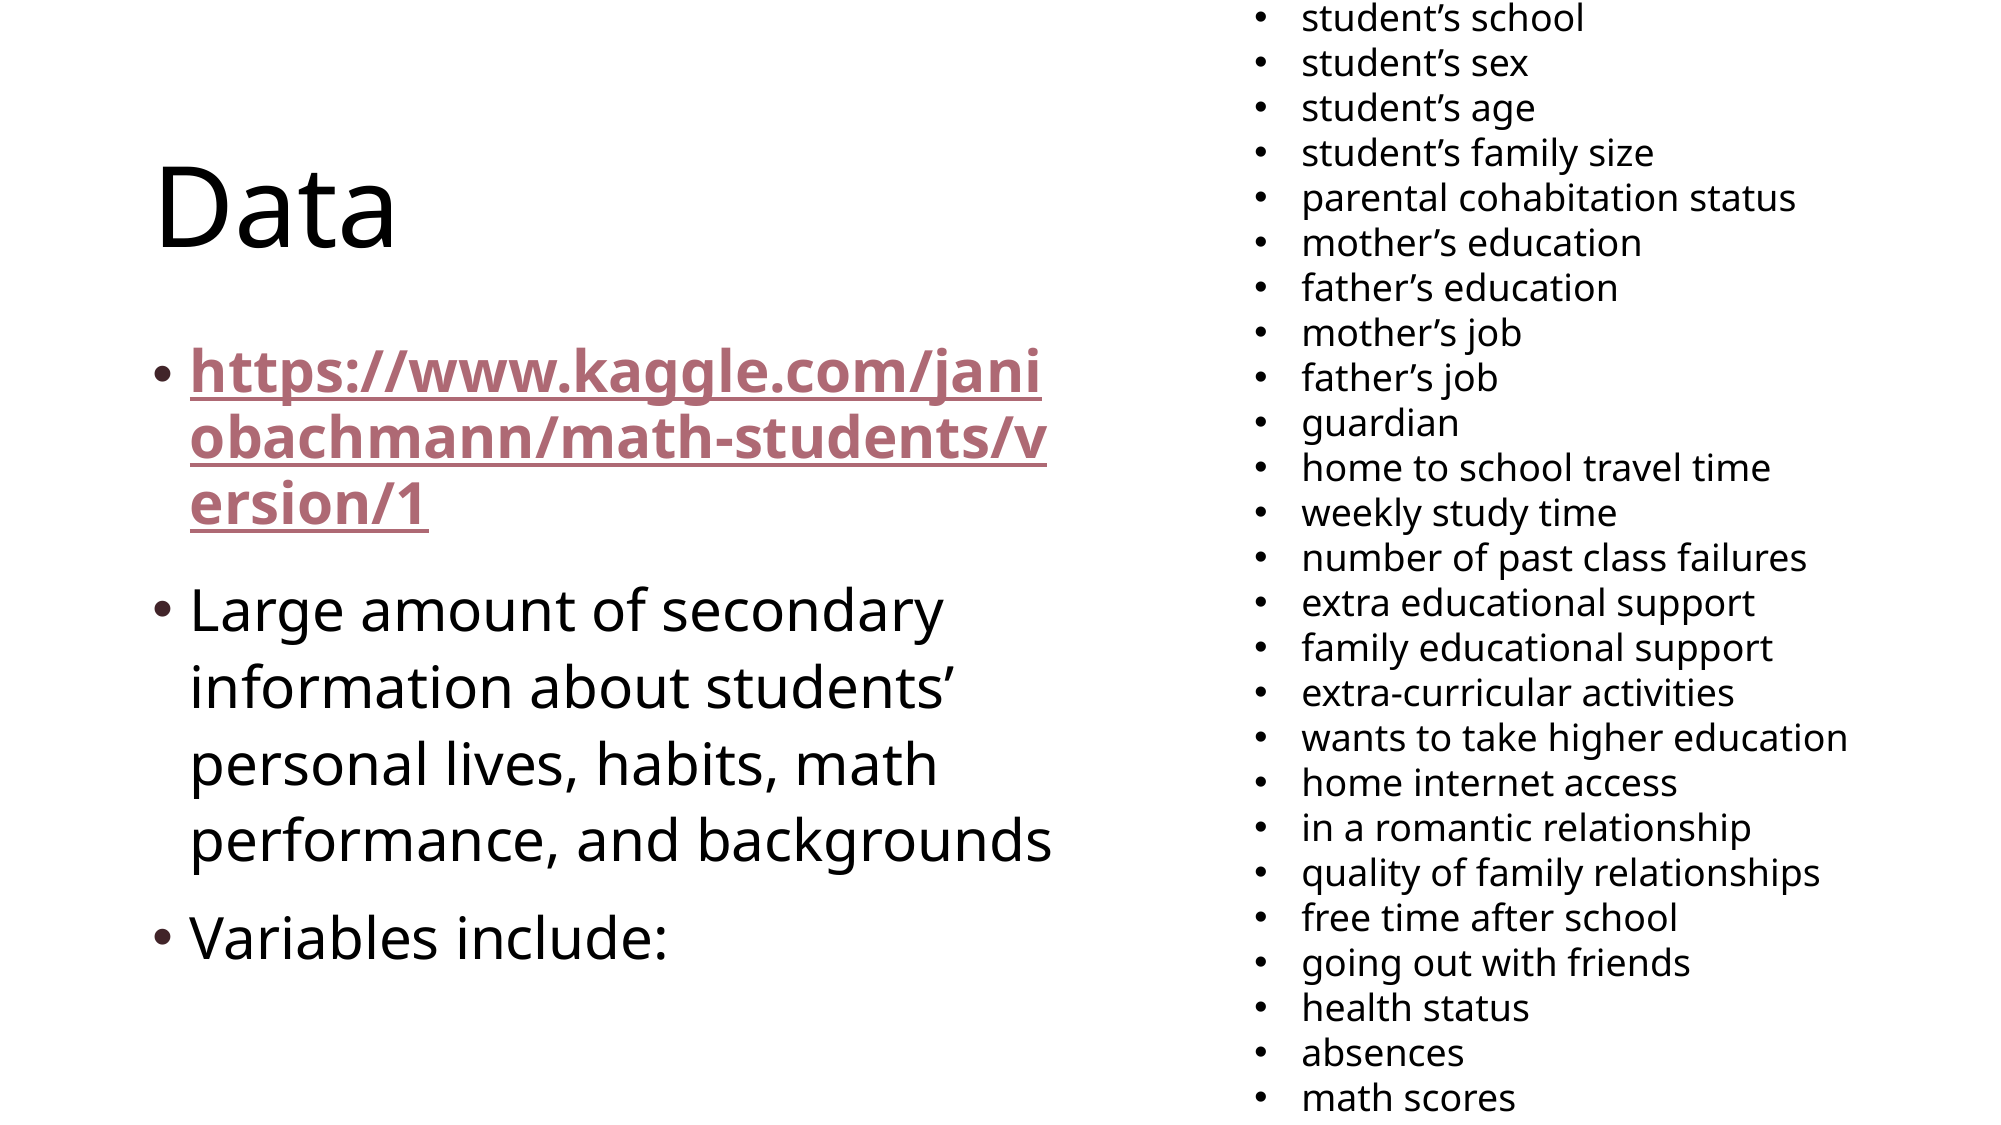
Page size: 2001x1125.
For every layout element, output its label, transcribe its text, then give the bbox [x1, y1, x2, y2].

list https://www.kaggle.com/janiobachmann/math-students/version/1 Large amount of secondary information about students’ personal lives, habits, math performance, and backgrounds Variables include: [137, 318, 1091, 1014]
text_box student’s school student’s sex student’s age student’s family size parental cohabitation status mother’s education father’s education mother’s job father’s job guardian home to school travel time weekly study time number of past class failures extra educational support family educational support extra-curricular activities wants to take higher education home internet access in a romantic relationship quality of family relationships free time after school going out with friends health status absences math scores [1239, 0, 1950, 1125]
title Data [137, 59, 1239, 278]
